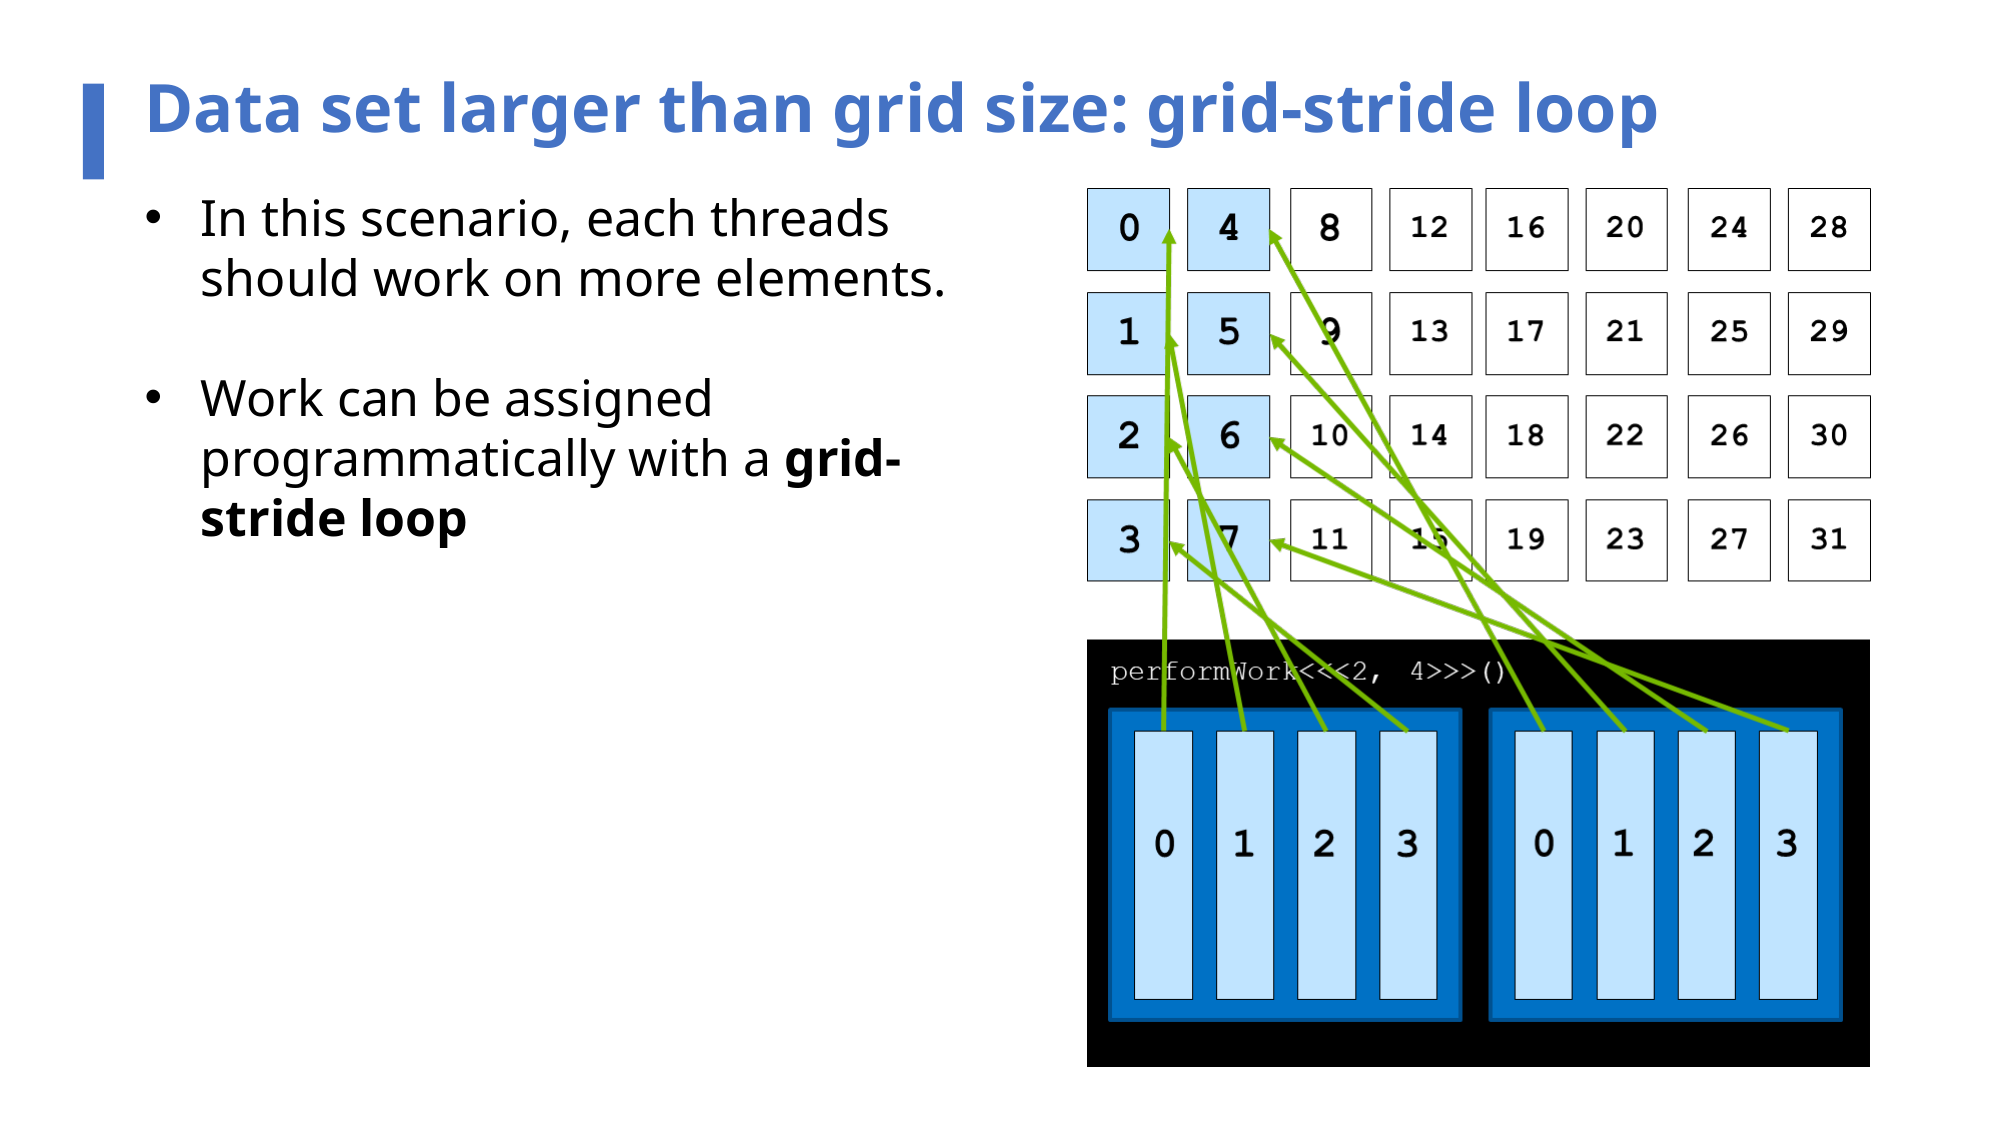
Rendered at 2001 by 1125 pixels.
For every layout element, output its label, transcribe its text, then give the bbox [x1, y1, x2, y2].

text_box In this scenario, each threads should work on more elements. Work can be assigned programmatically with a grid-stride loop [129, 179, 999, 555]
text_box [82, 82, 105, 180]
picture [1086, 188, 1871, 1067]
text_box Data set larger than grid size: grid-stride loop [129, 58, 1686, 154]
